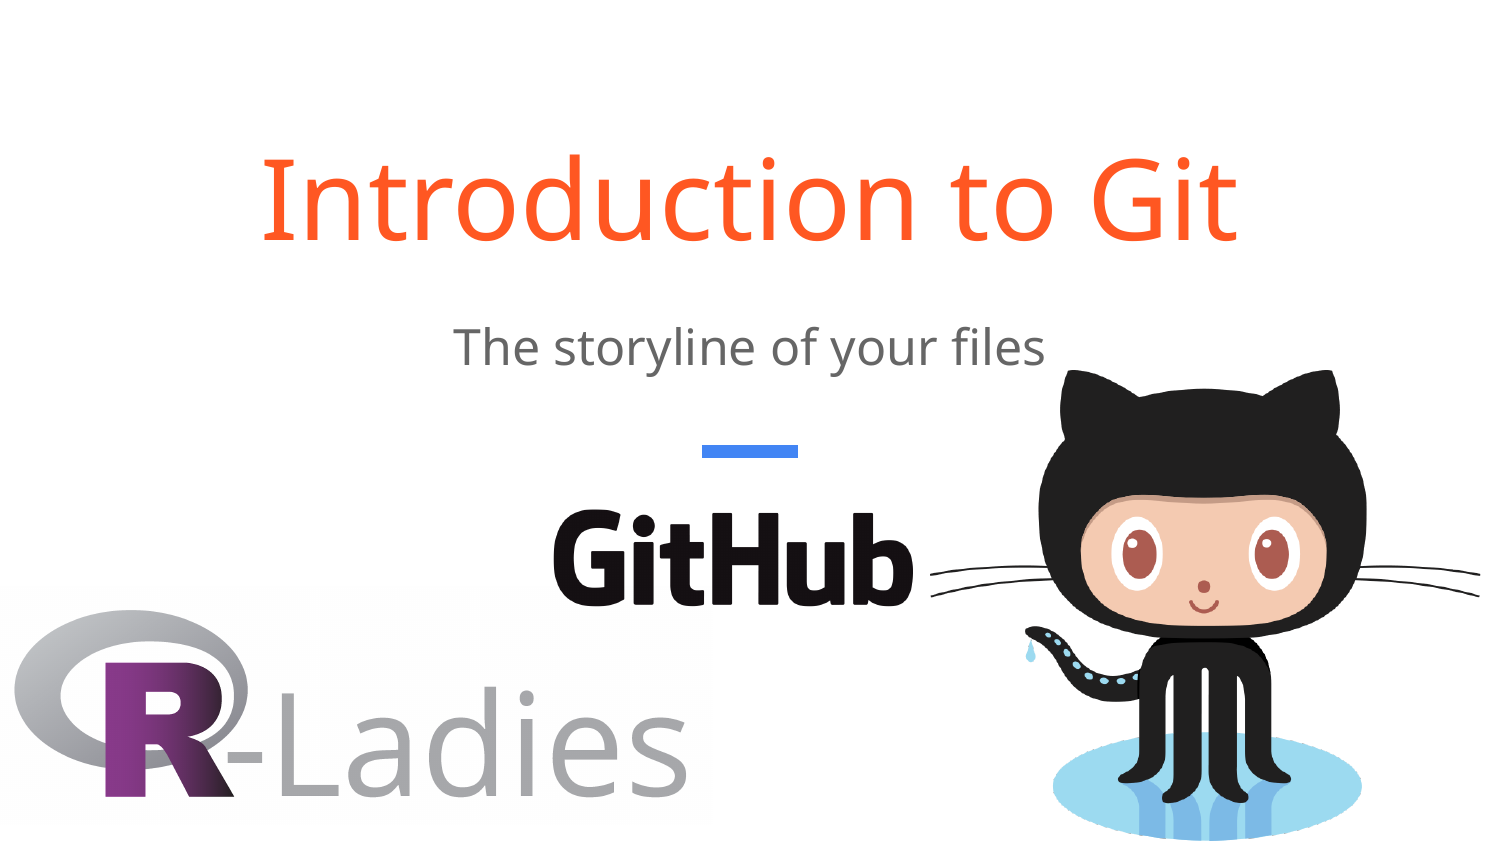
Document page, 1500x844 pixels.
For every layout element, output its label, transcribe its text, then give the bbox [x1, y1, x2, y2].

picture [0, 360, 1500, 844]
subtitle The storyline of your files [51, 300, 1449, 421]
title Introduction to Git [51, 53, 1449, 278]
